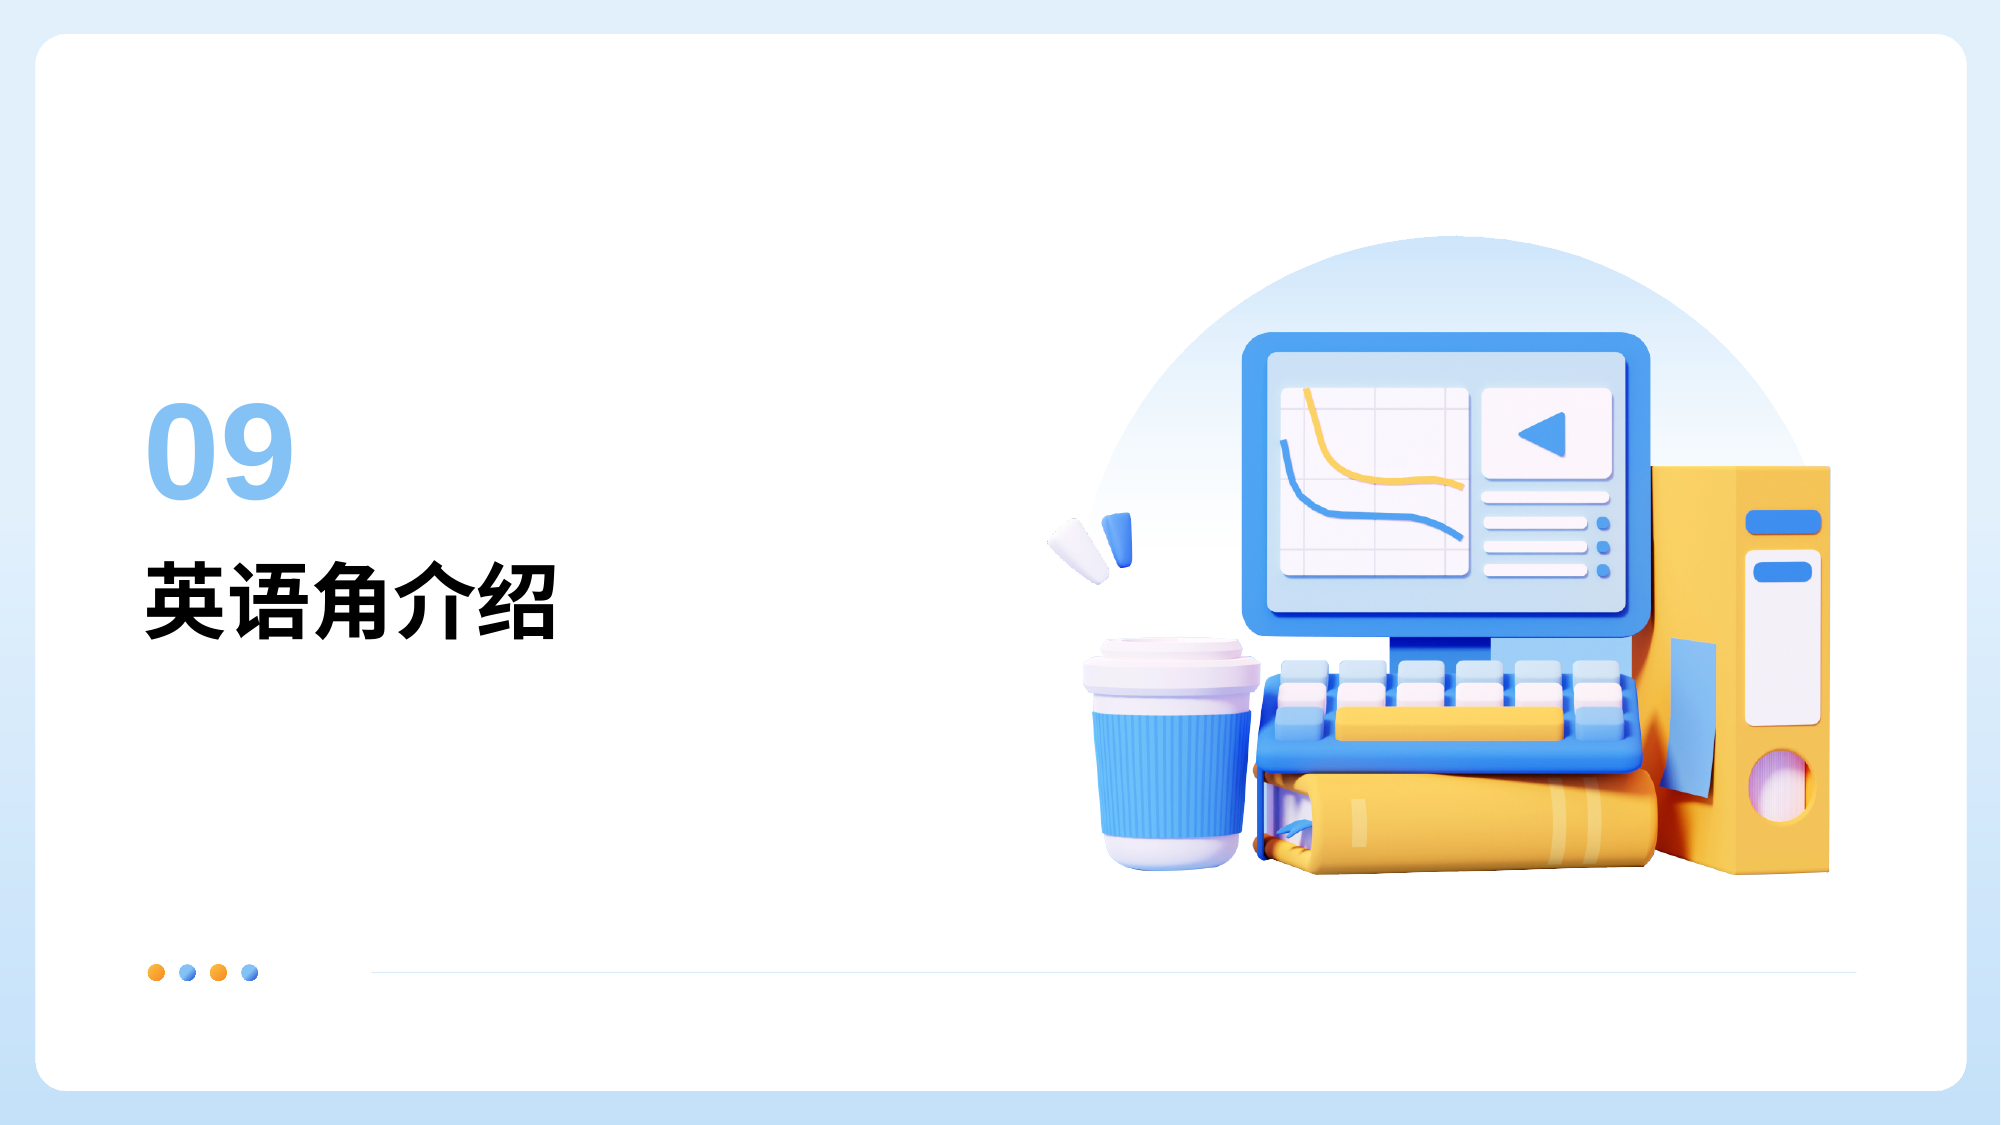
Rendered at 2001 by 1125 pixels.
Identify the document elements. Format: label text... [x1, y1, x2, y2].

list 09 [143, 255, 951, 527]
title 英语角介绍 [143, 549, 951, 942]
picture [1031, 320, 1885, 891]
